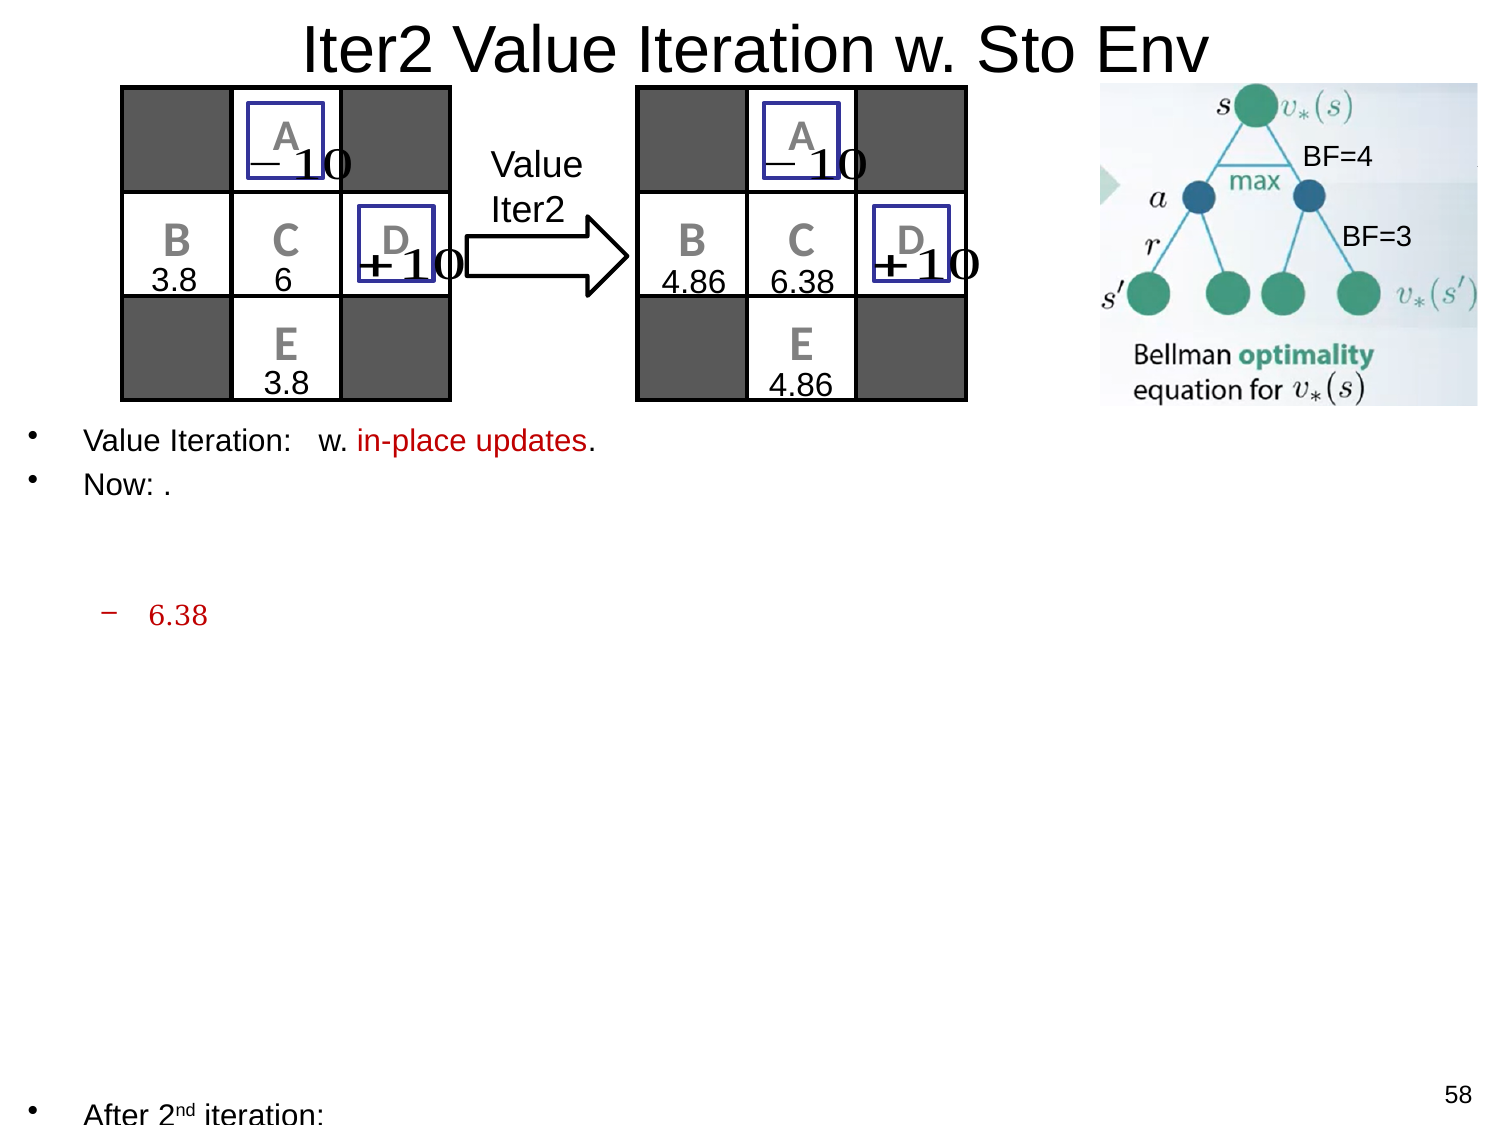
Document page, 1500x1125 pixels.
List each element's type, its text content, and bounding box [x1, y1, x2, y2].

table_cell B [640, 194, 745, 294]
table_header [640, 90, 745, 190]
text_box [762, 101, 841, 180]
table_header A [749, 90, 854, 190]
table_cell [640, 298, 745, 398]
text_box 6 [259, 250, 308, 306]
picture [1099, 81, 1478, 407]
table_cell E [749, 298, 854, 398]
table_cell C [234, 194, 339, 294]
table_header [858, 90, 964, 190]
table_header A [234, 90, 339, 190]
text_box 4.86 [753, 356, 849, 411]
table_cell [124, 298, 229, 398]
text_box 3.8 [248, 354, 325, 409]
text_box [357, 204, 436, 283]
table_cell [343, 298, 448, 398]
table_cell C [749, 194, 854, 294]
table_cell E [234, 298, 339, 398]
text_box [466, 227, 628, 296]
text_box [872, 204, 951, 283]
title Iter2 Value Iteration w. Sto Env [37, 0, 1476, 118]
slide_number 58 [1137, 1070, 1488, 1112]
table_cell D [343, 194, 448, 294]
table_cell [858, 298, 964, 398]
text_box 6.38 [755, 252, 850, 308]
text_box [246, 101, 325, 180]
text_box 3.8 [136, 250, 213, 306]
table_header [124, 90, 229, 190]
table_cell D [858, 194, 964, 294]
table_cell B [124, 194, 229, 294]
table_header [343, 90, 448, 190]
text_box 4.86 [646, 252, 742, 308]
text_box Value Iter2 [475, 132, 599, 238]
